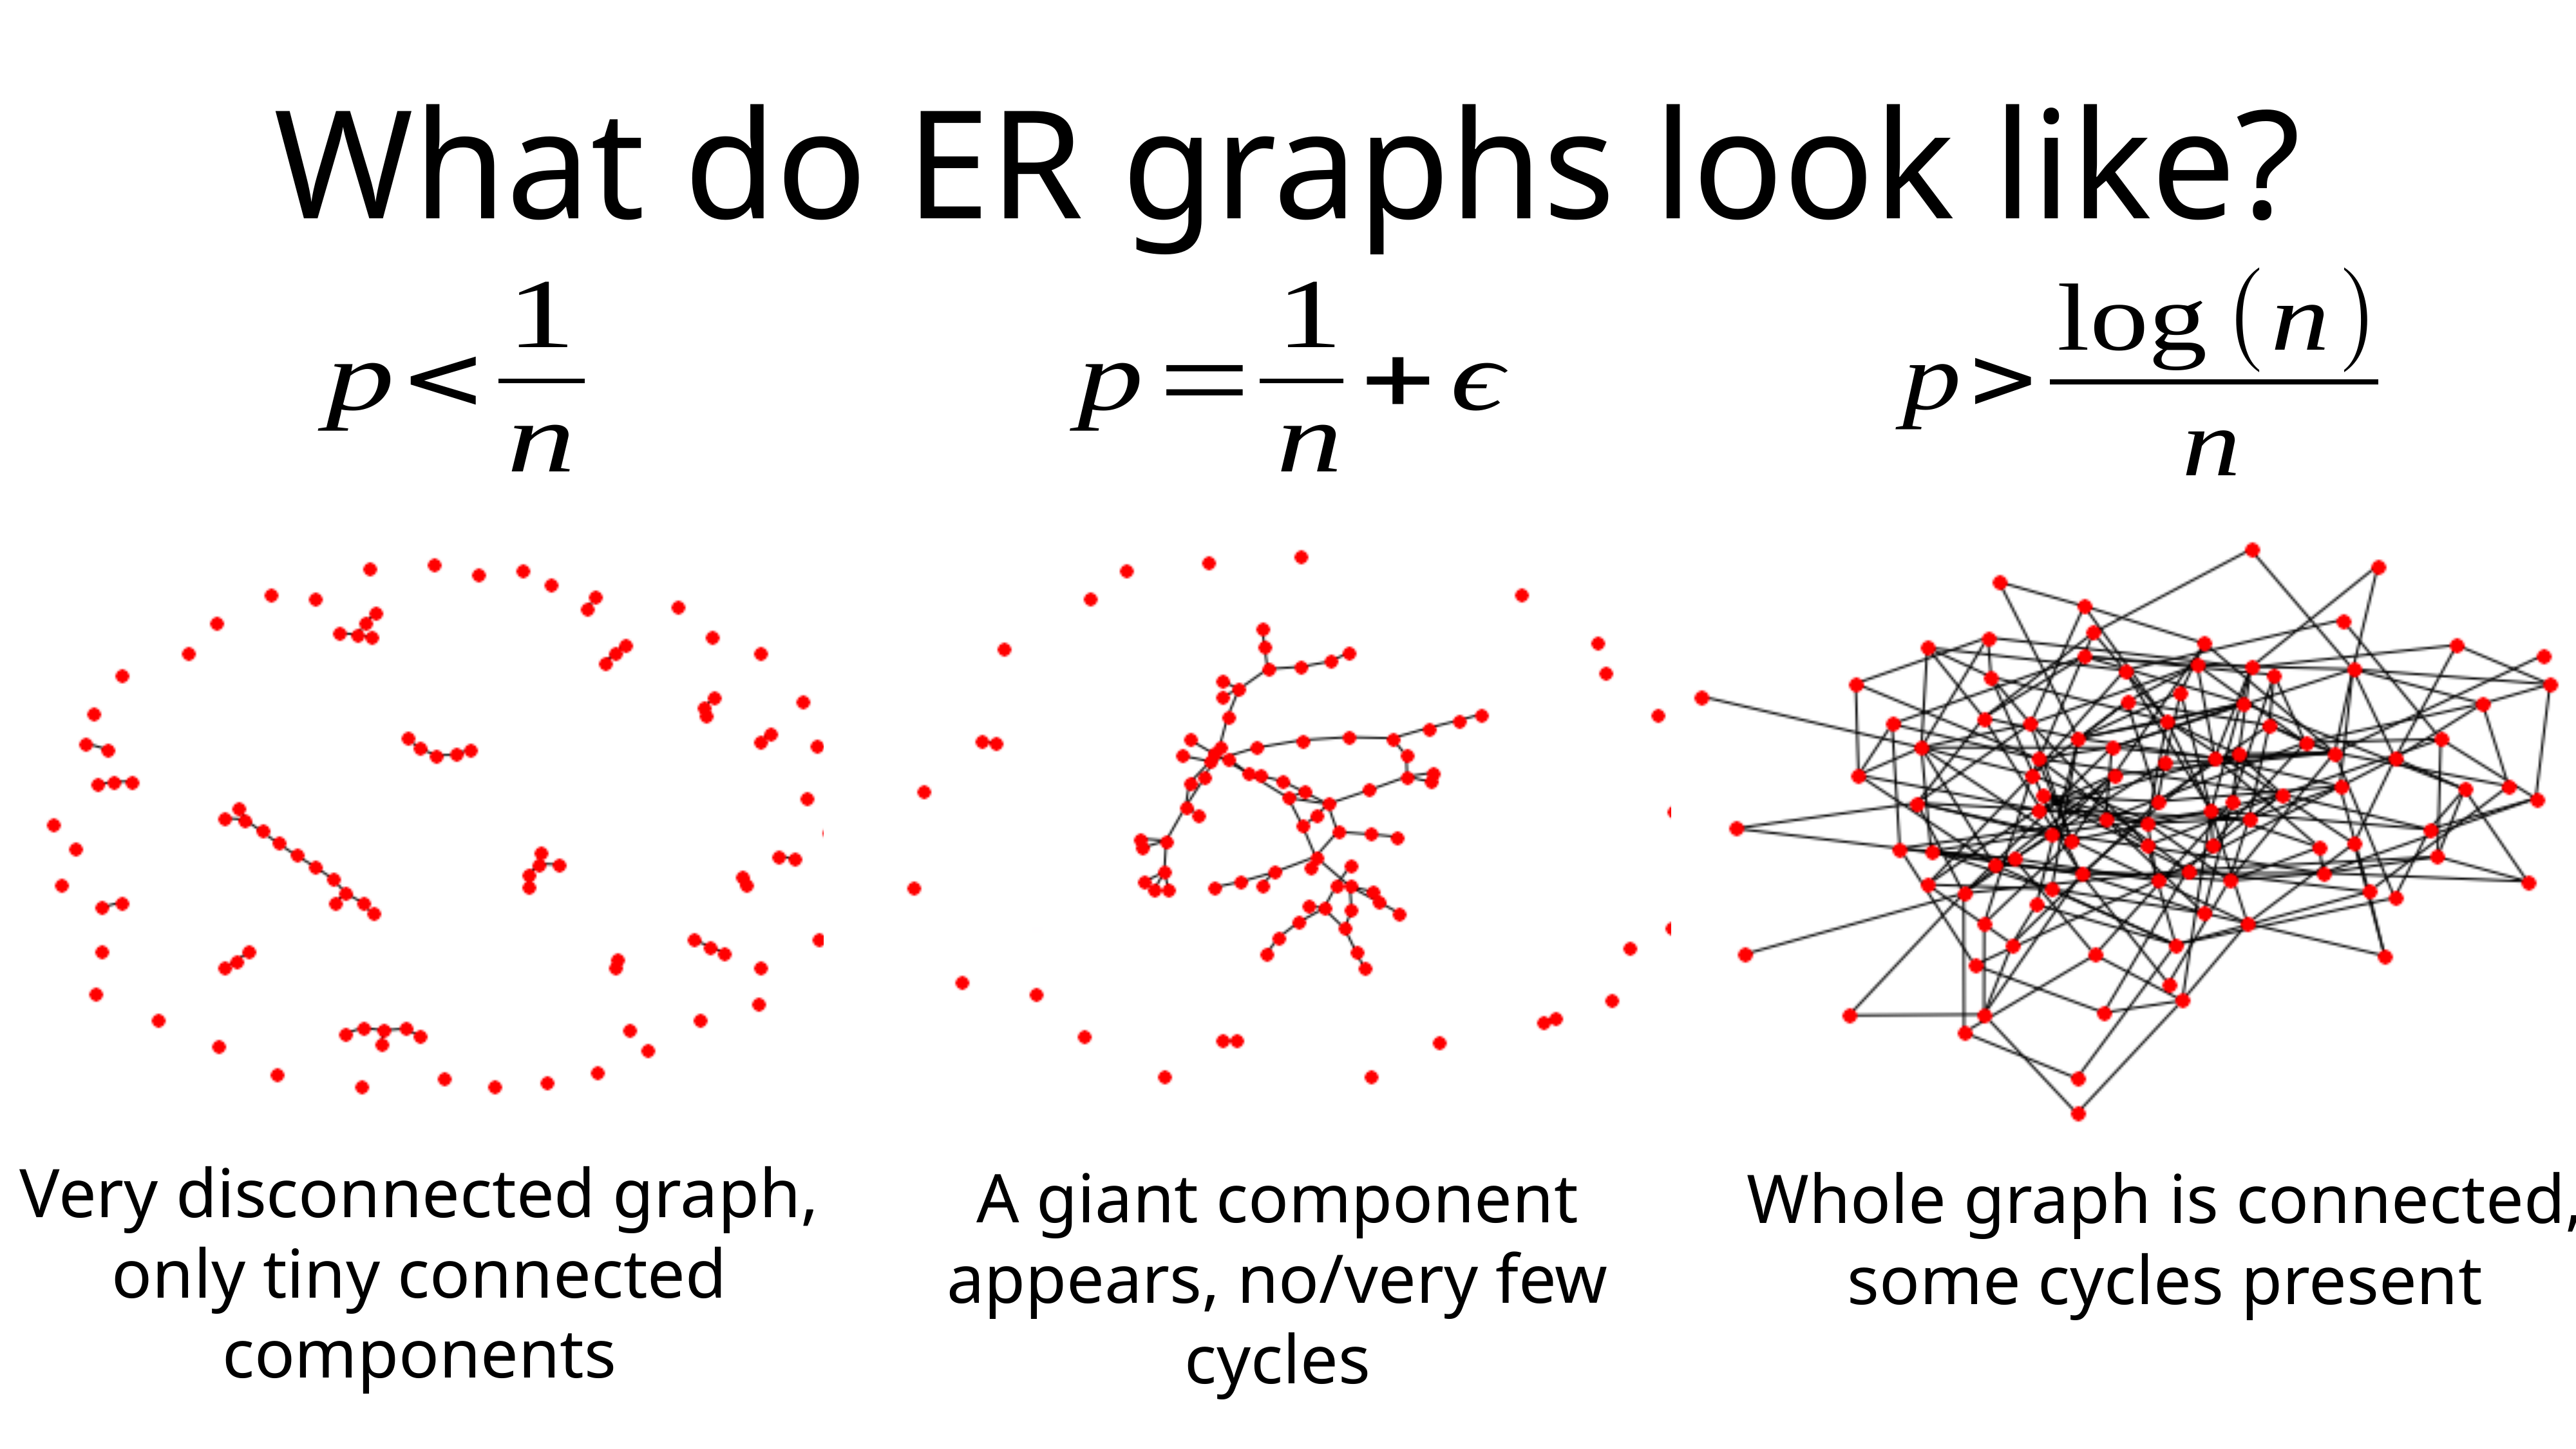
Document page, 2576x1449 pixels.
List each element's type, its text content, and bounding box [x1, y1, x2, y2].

text_box Whole graph is connected, some cycles present [1730, 1151, 2576, 1323]
text_box A giant component appears, no/very few cycles [862, 1150, 1693, 1403]
title What do ER graphs look like? [178, 37, 2398, 279]
text_box [308, 260, 592, 497]
text_box Very disconnected graph, only tiny connected components [14, 1144, 826, 1397]
picture [3, 506, 2576, 1142]
text_box [1061, 260, 1515, 497]
text_box [1888, 260, 2385, 497]
